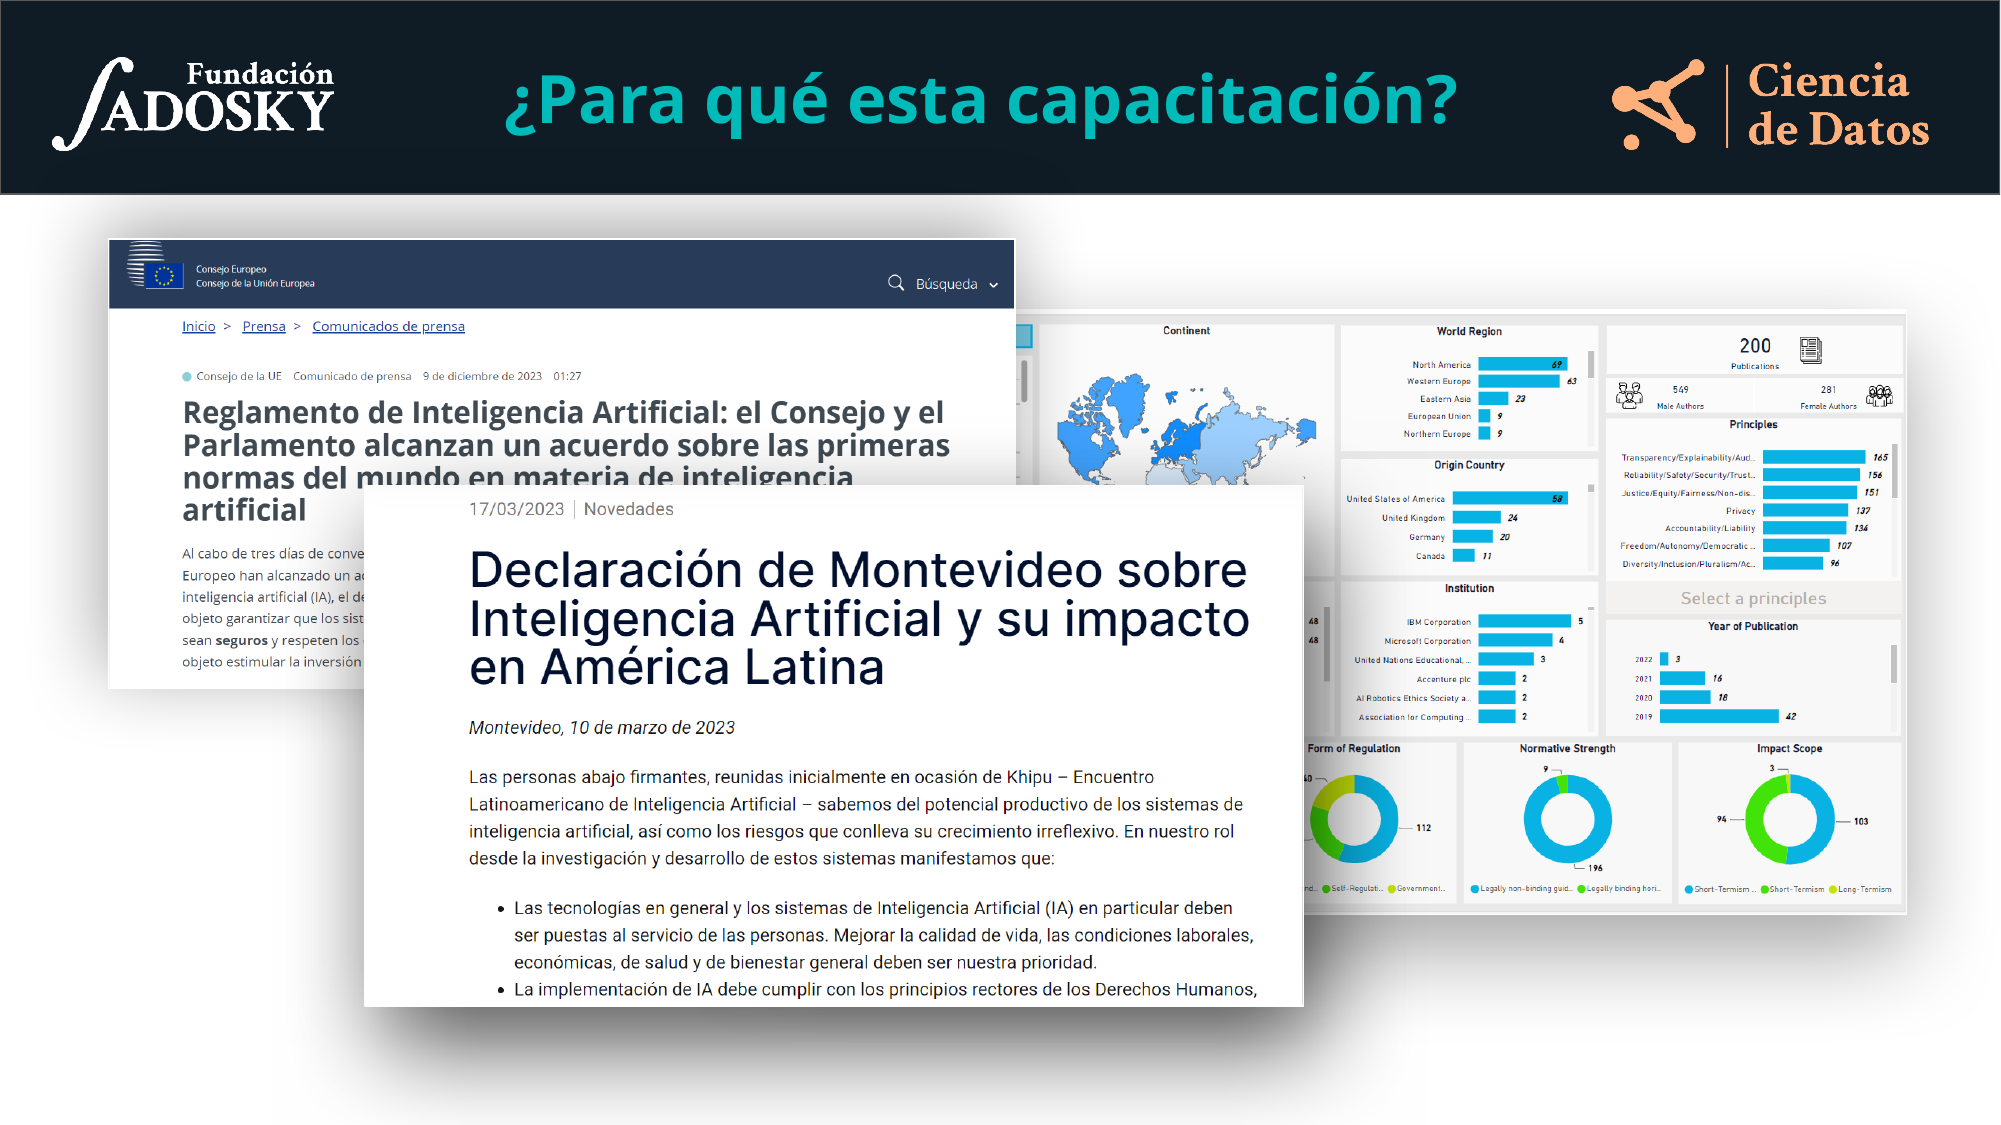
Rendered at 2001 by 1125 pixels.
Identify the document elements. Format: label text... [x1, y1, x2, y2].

text_box ¿Para qué esta capacitación? [450, 36, 1513, 172]
picture [109, 239, 1907, 1006]
picture [52, 57, 334, 152]
picture [1599, 29, 1944, 179]
